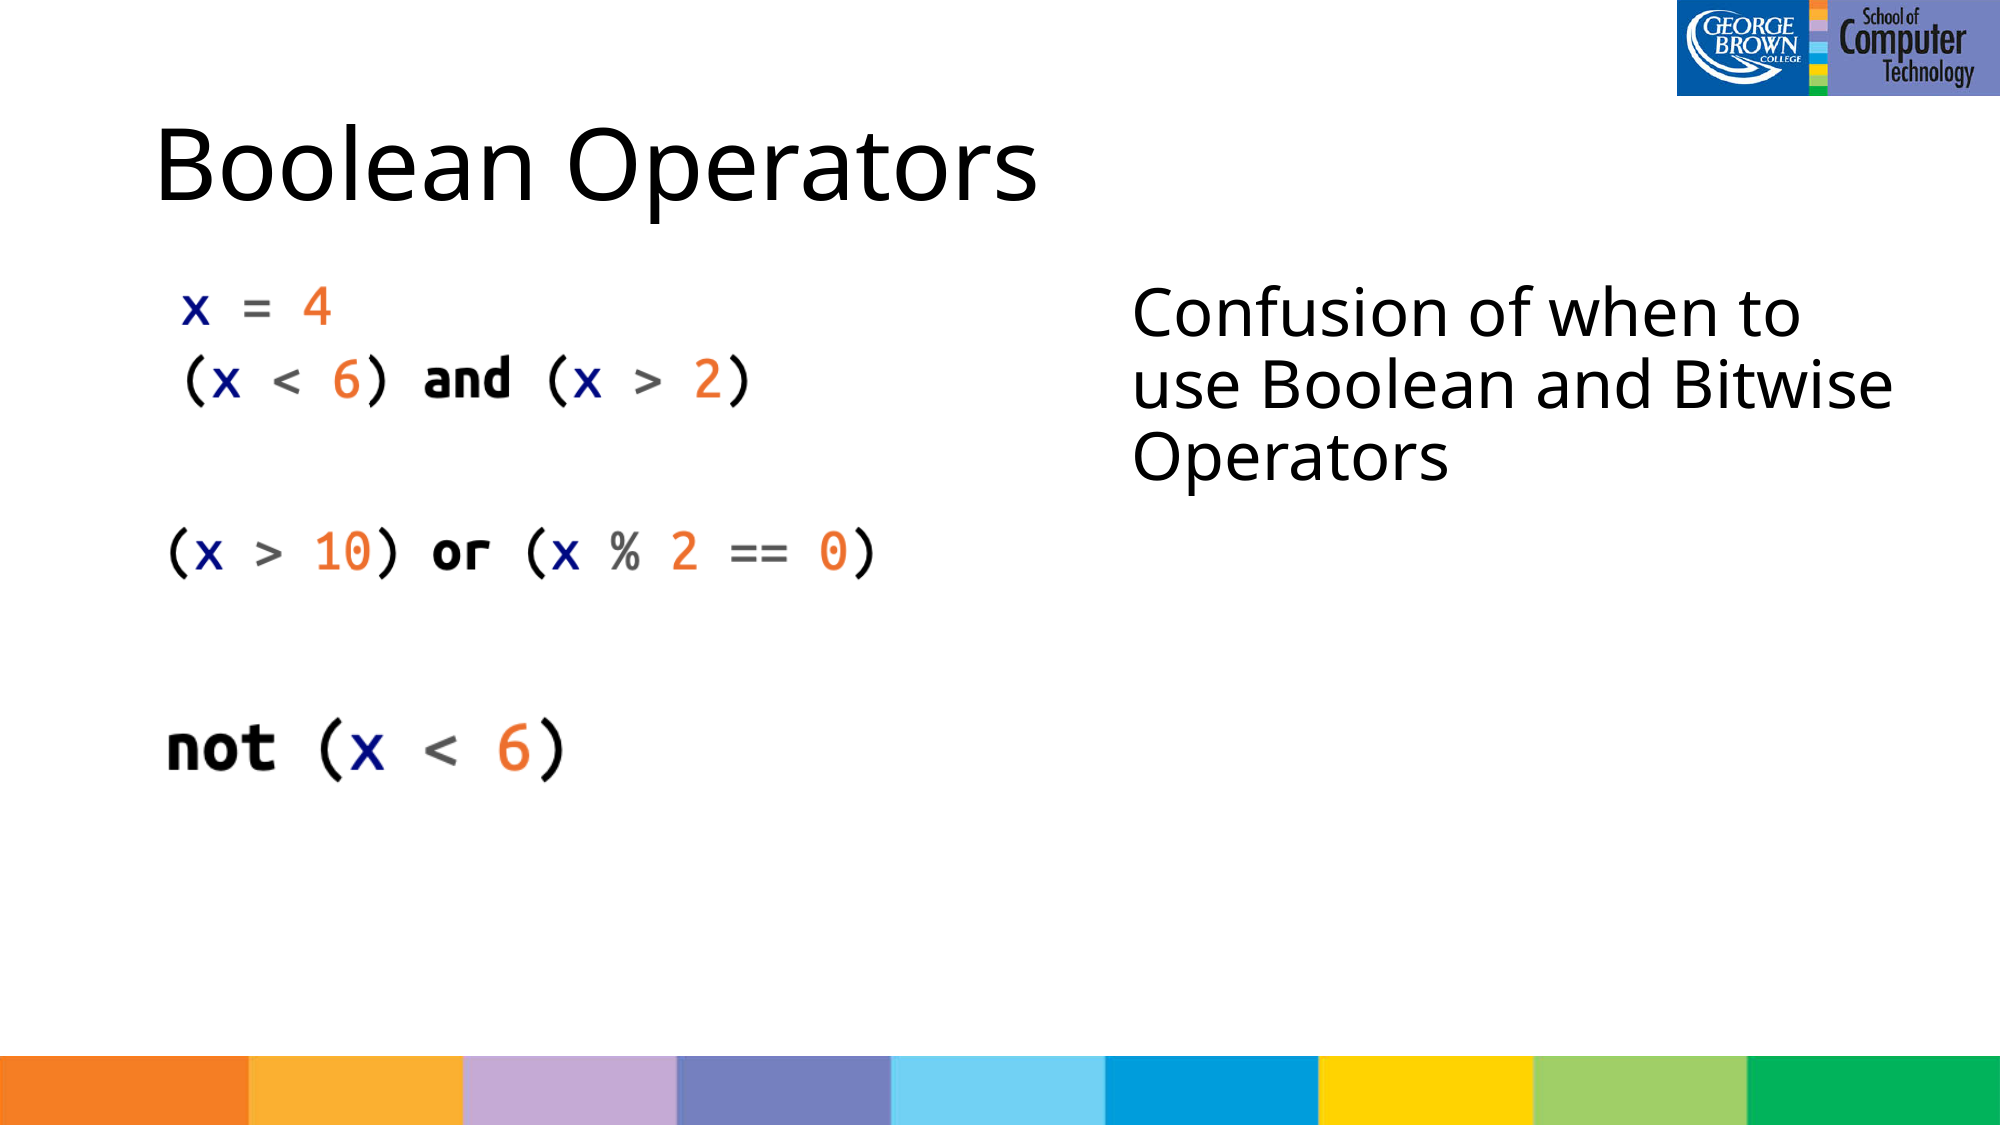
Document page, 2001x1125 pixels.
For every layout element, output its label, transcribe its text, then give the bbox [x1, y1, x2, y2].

list Confusion of when to use Boolean and Bitwise Operators [1116, 271, 1942, 986]
title Boolean Operators [137, 59, 1863, 278]
picture [1318, 1056, 2000, 1125]
picture [0, 1056, 1105, 1125]
picture [137, 499, 902, 601]
picture [1677, 0, 2000, 96]
picture [137, 699, 588, 817]
picture [148, 271, 775, 436]
